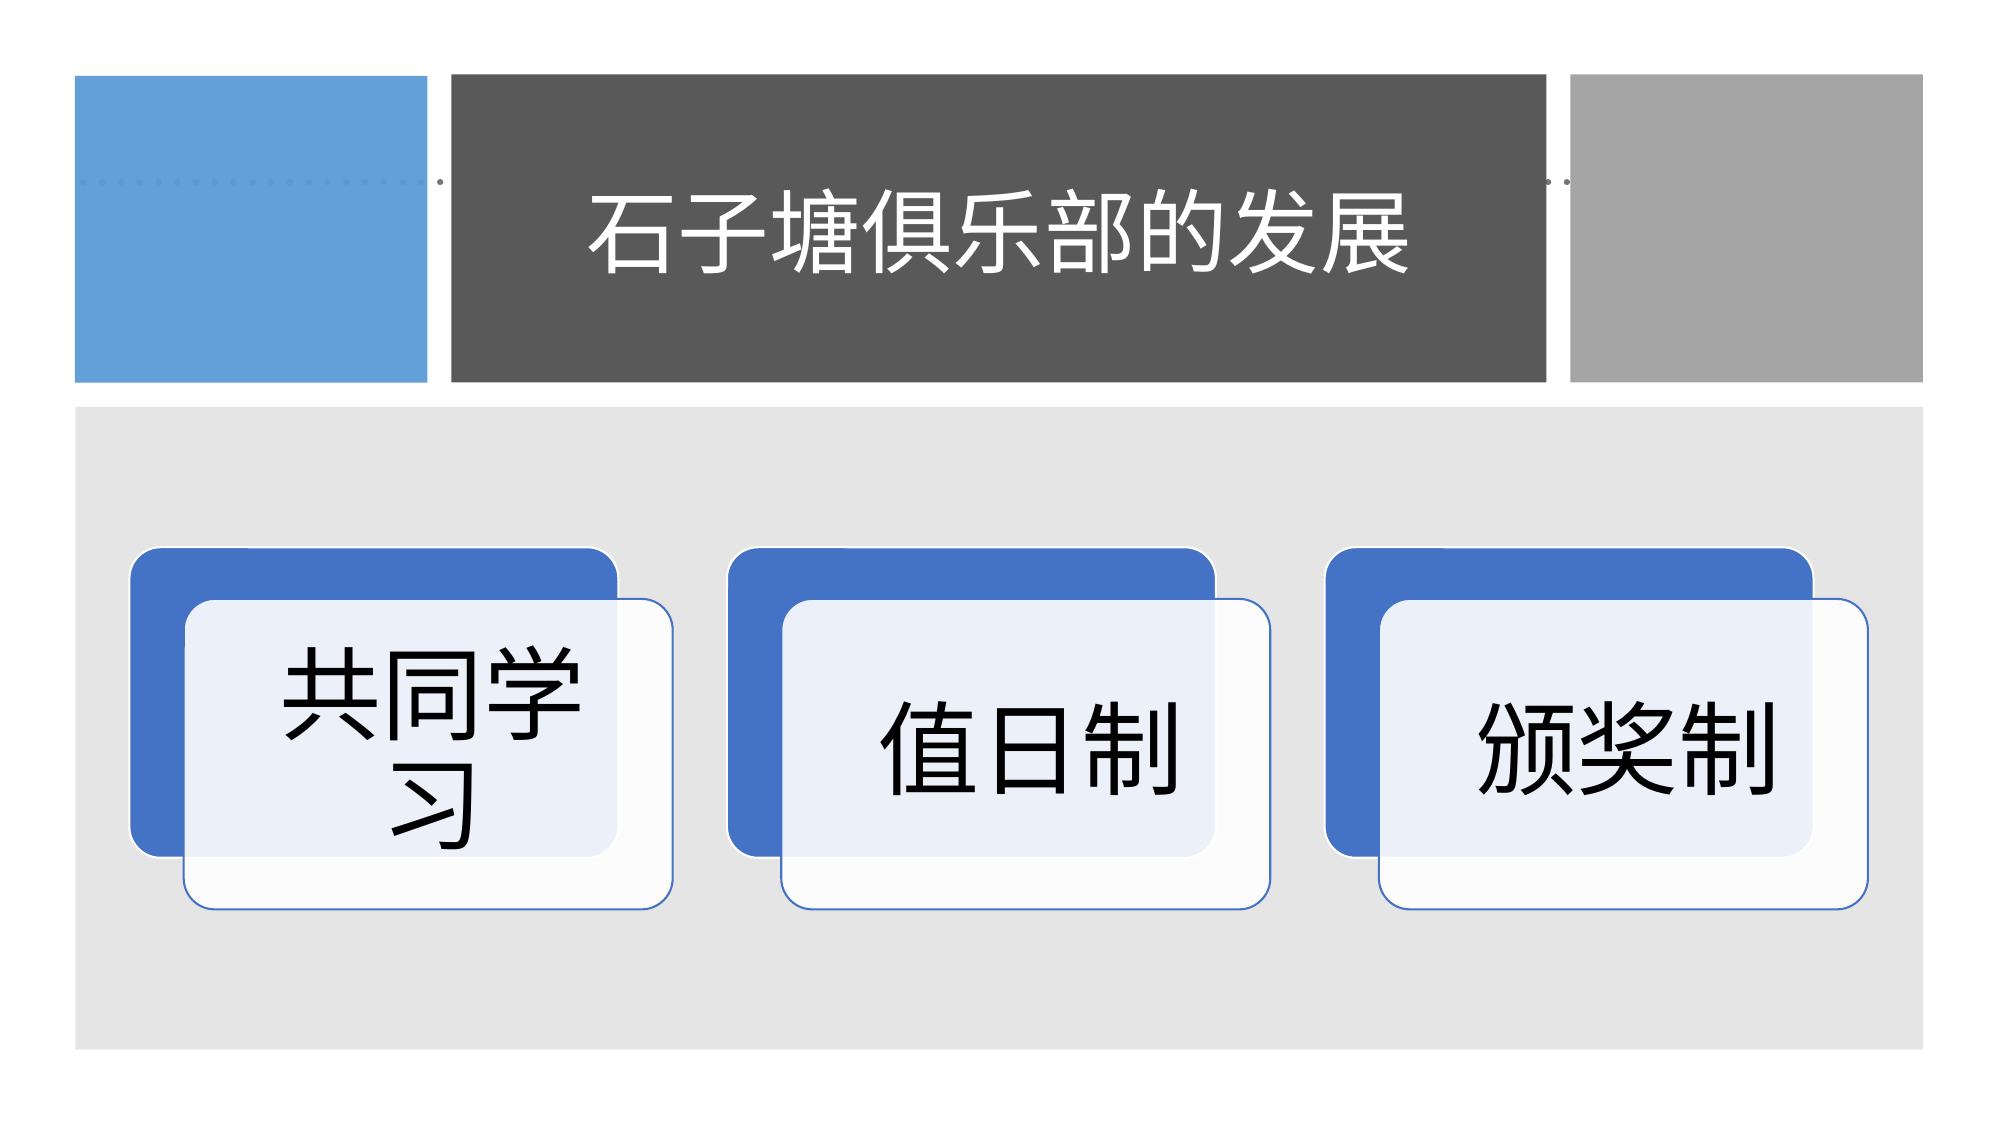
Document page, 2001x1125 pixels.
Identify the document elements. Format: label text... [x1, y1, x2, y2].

text_box [74, 406, 1924, 1051]
text_box [74, 75, 428, 384]
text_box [129, 459, 1868, 998]
text_box [1569, 73, 1924, 383]
title 石子塘俱乐部的发展 [499, 120, 1499, 354]
text_box [450, 73, 1547, 383]
